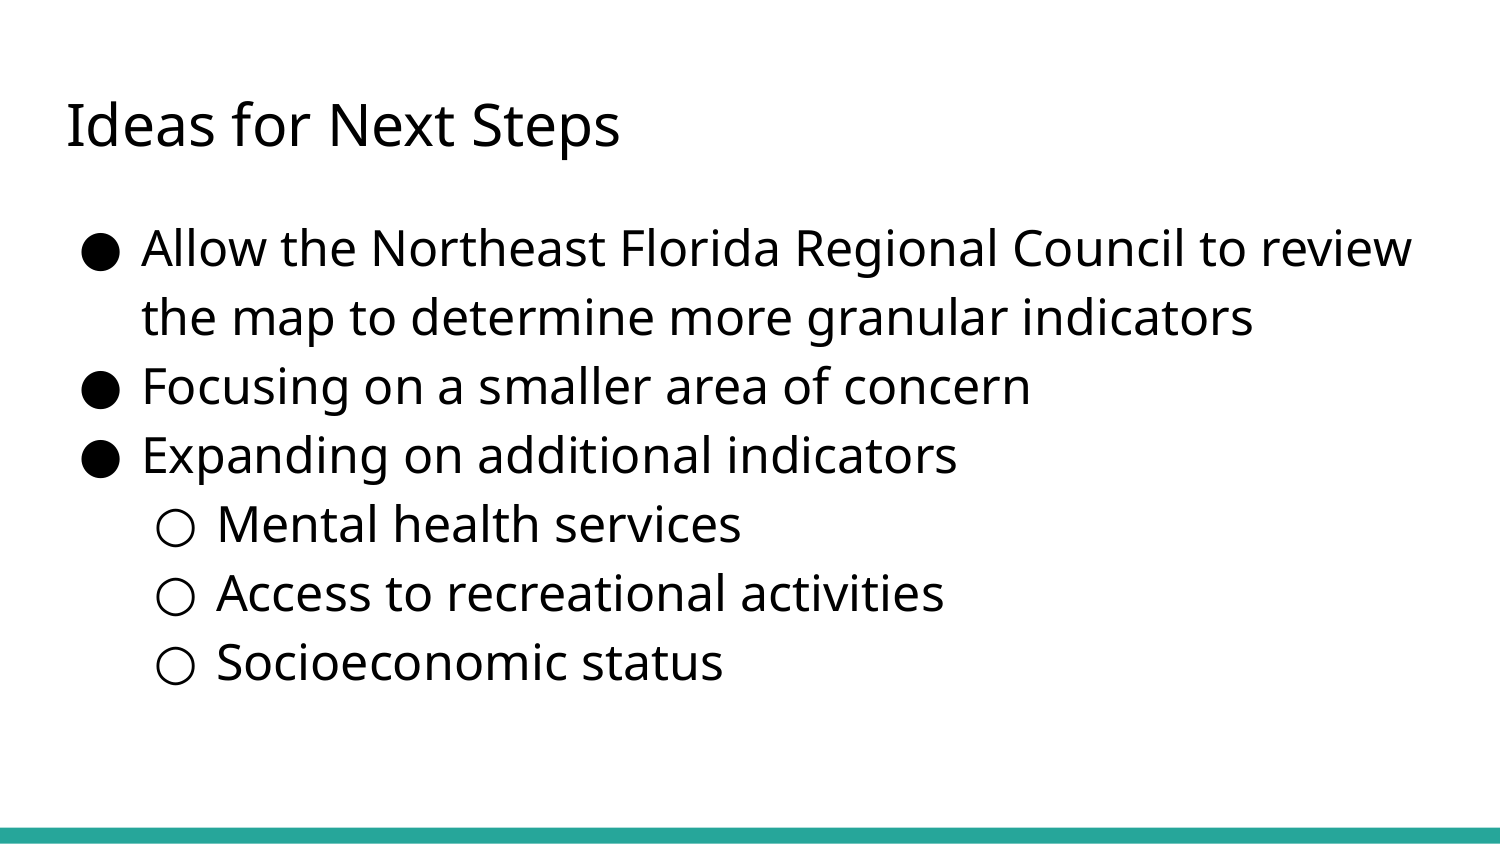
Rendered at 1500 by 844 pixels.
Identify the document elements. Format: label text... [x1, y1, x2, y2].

title Ideas for Next Steps [51, 72, 1449, 174]
list Allow the Northeast Florida Regional Council to review the map to determine more granular indicators Focusing on a smaller area of concern Expanding on additional indicators Mental health services Access to recreational activities Socioeconomic status [51, 192, 1449, 750]
